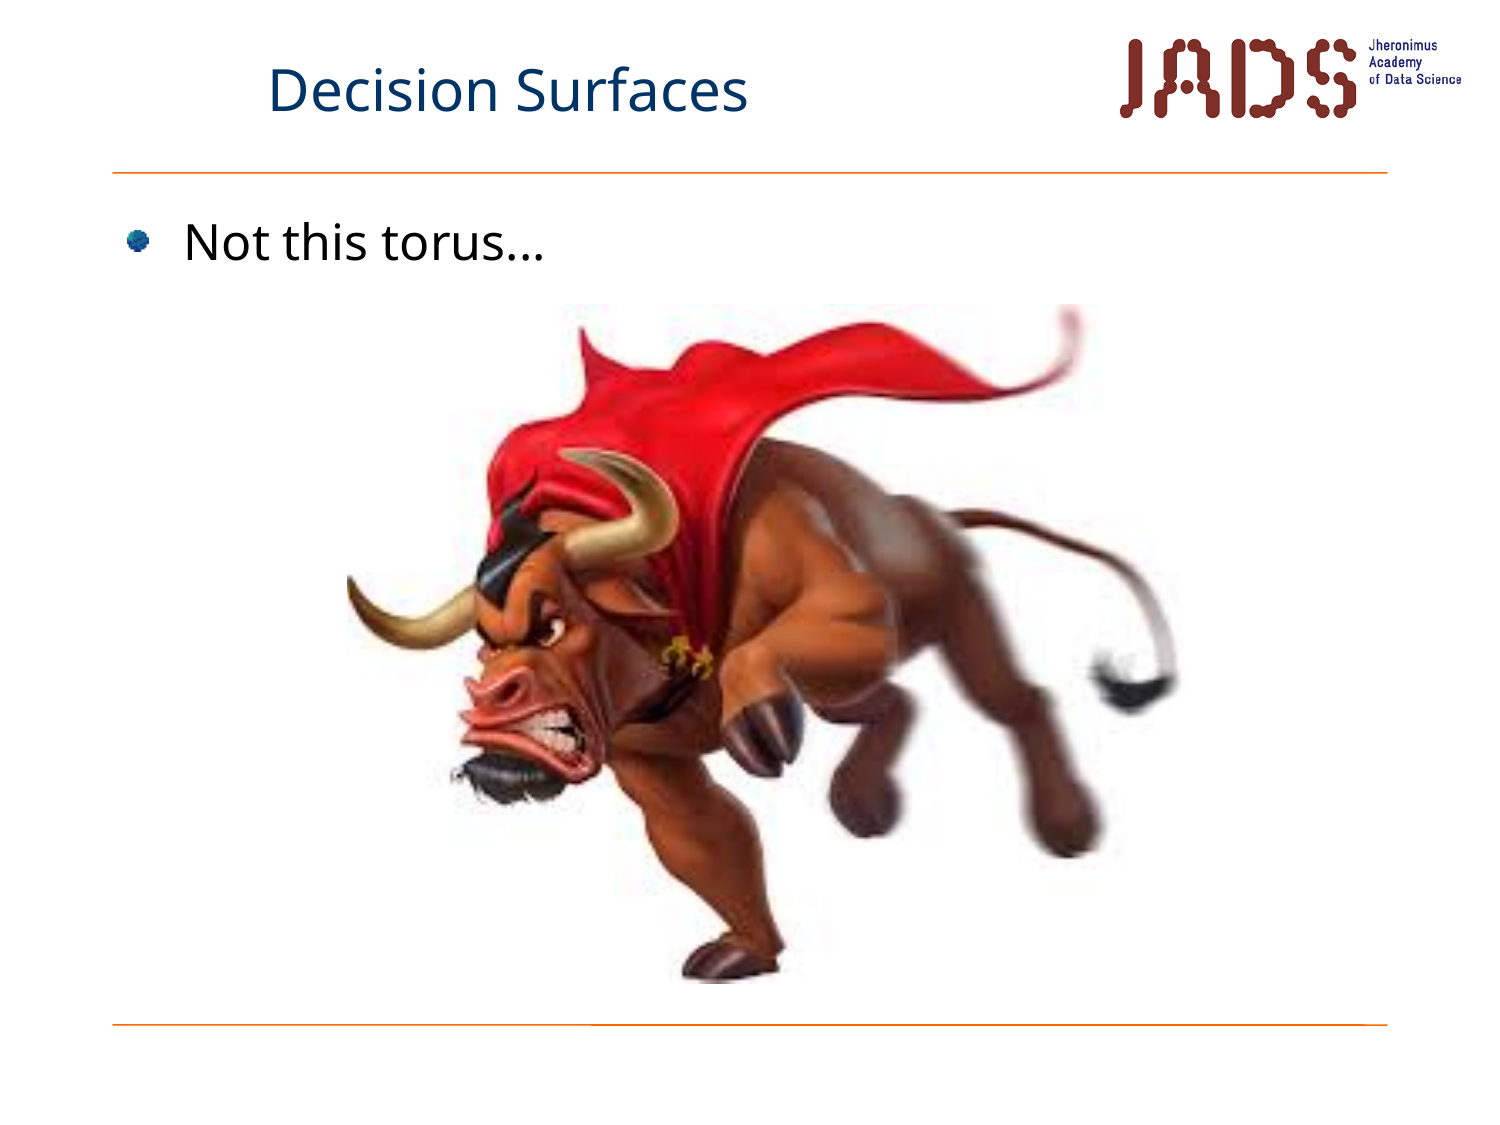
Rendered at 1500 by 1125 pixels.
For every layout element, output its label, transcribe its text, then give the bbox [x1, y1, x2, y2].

picture [1080, 0, 1500, 157]
picture [127, 230, 149, 252]
list Not this torus... [112, 203, 1388, 988]
picture [347, 304, 1185, 984]
title Decision Surfaces [252, 19, 1185, 157]
